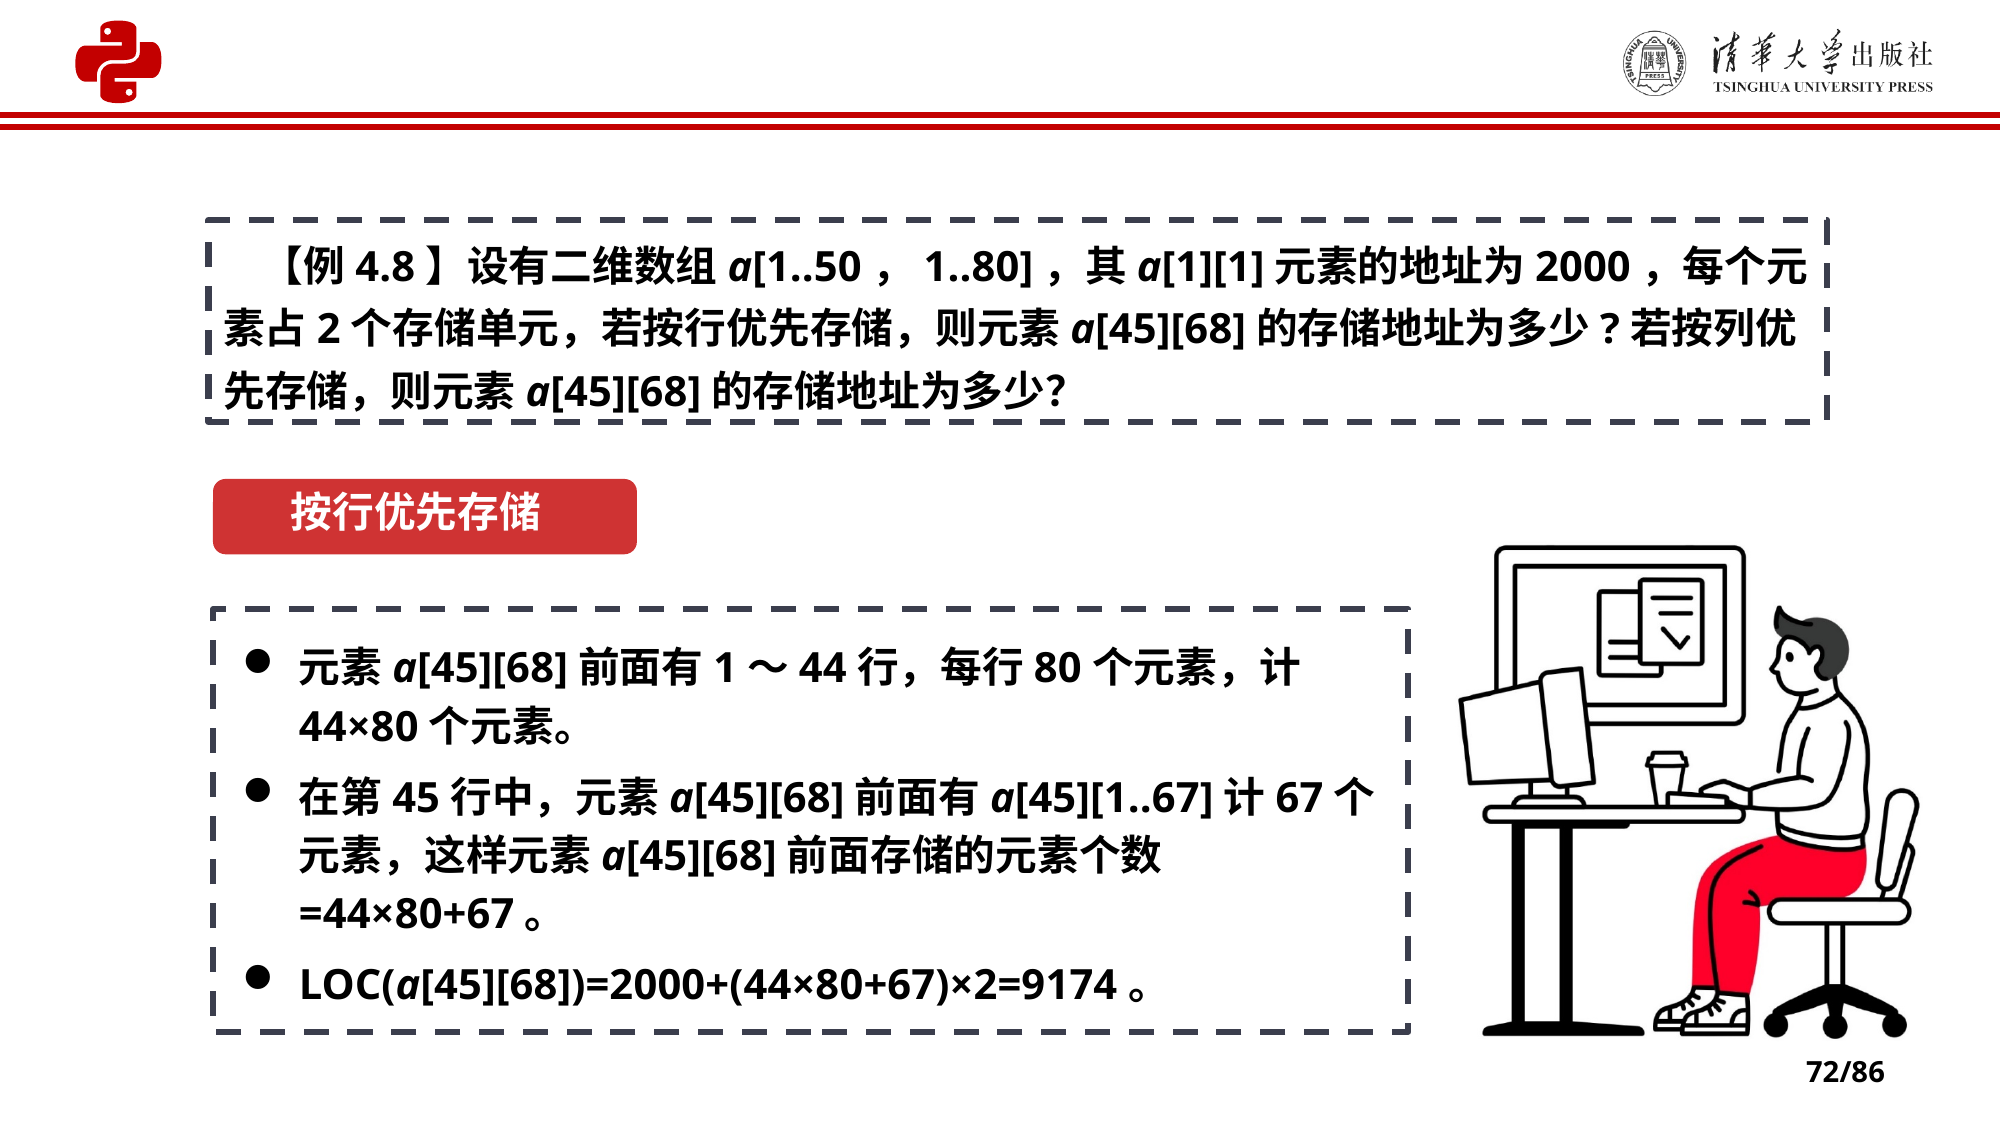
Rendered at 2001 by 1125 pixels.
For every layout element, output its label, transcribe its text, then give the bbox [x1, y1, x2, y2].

slide_number 72/86 [1433, 1042, 1900, 1103]
text_box 元素a[45][68]前面有1～44行，每行80个元素，计44×80个元素。 在第45行中，元素a[45][68]前面有a[45][1..67]计67个元素，这样元素a[45][68]前面存储的元素个数=44×80+67。 LOC(a[45][68])=2000+(44×80+67)×2=9174。 [211, 607, 1410, 1034]
picture [1443, 486, 1960, 1075]
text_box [212, 478, 638, 555]
text_box 【例4.8】设有二维数组a[1..50，1..80]，其a[1][1]元素的地址为2000，每个元素占2个存储单元，若按行优先存储，则元素a[45][68]的存储地址为多少?若按列优先存储，则元素a[45][68]的存储地址为多少？ [206, 218, 1829, 424]
